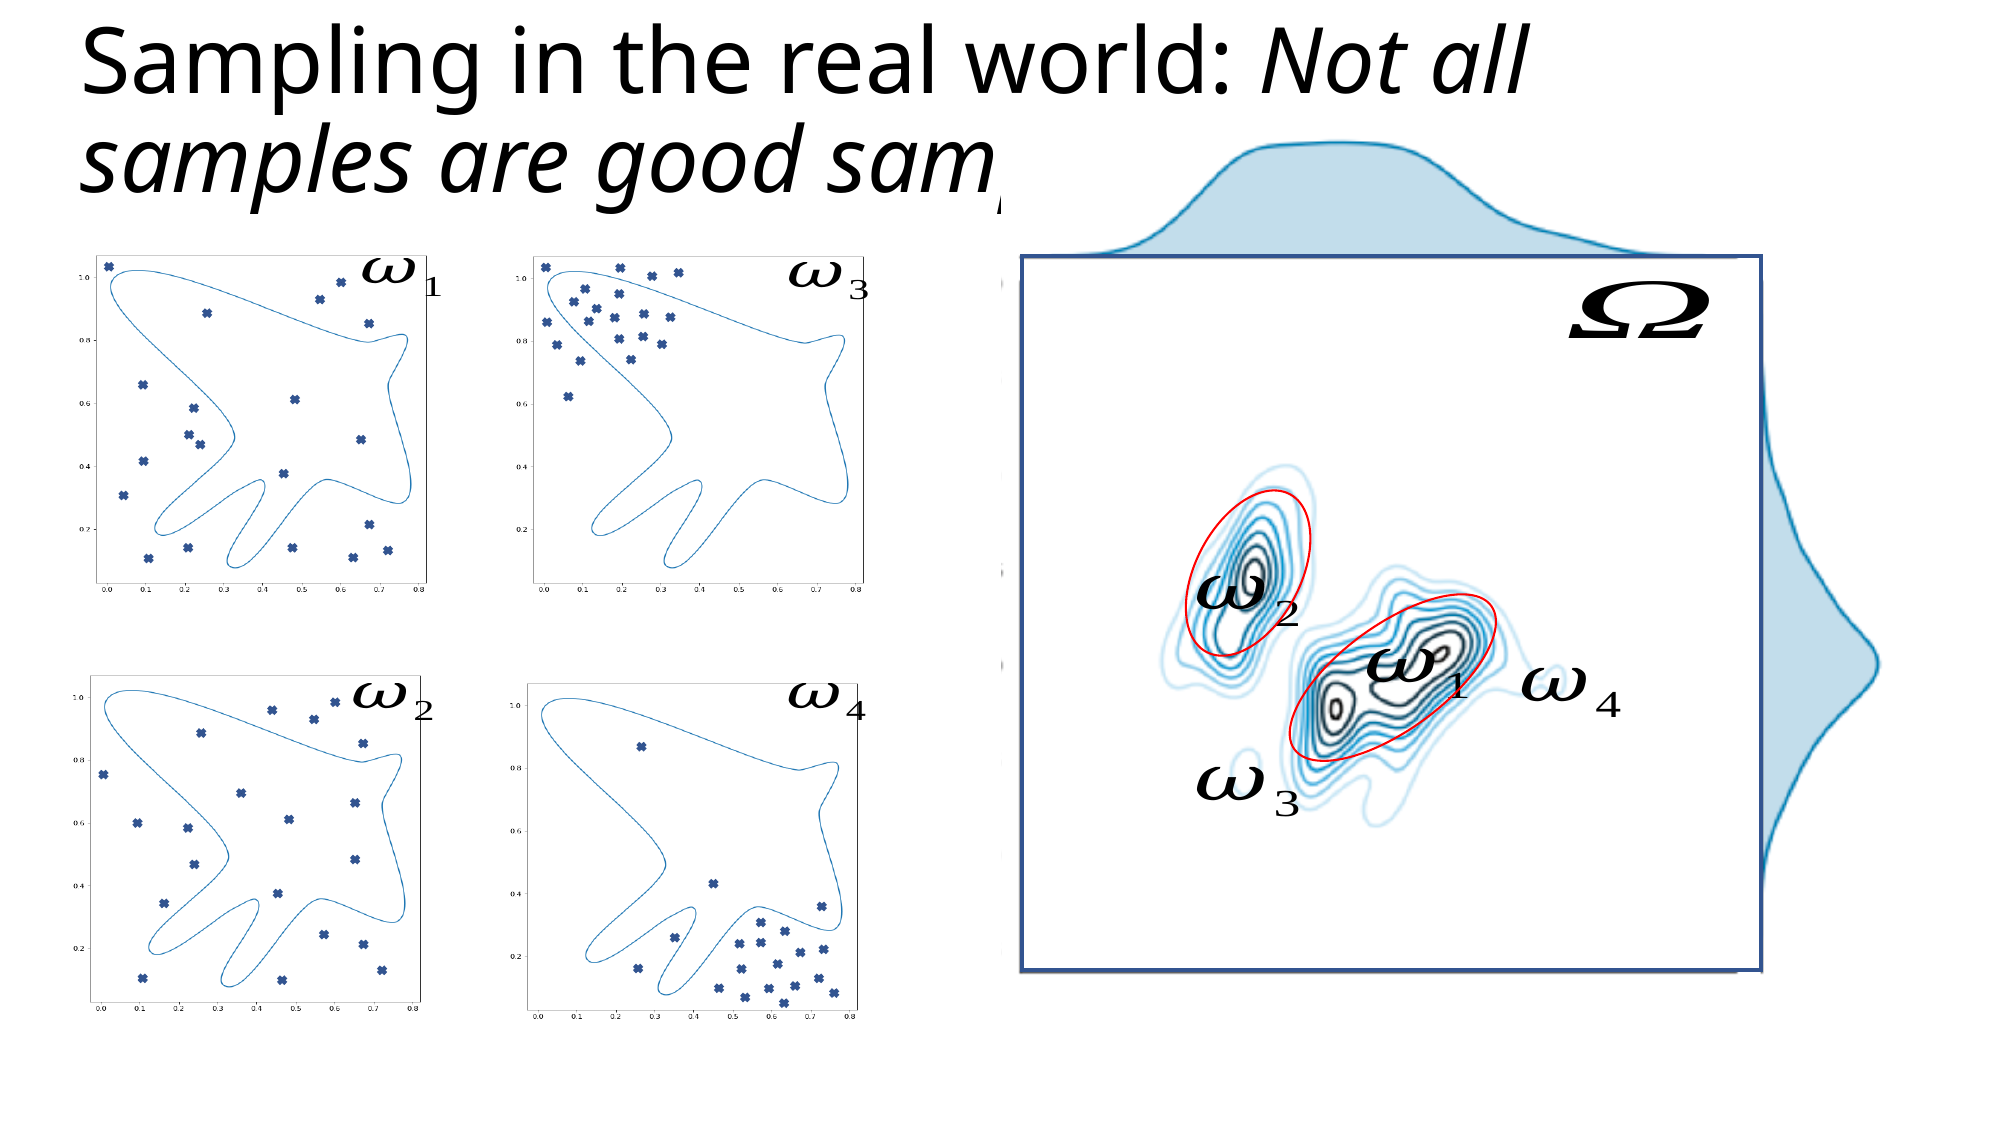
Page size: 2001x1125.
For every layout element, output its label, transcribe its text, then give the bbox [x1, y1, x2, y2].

picture [504, 677, 864, 1025]
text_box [1001, 104, 1900, 985]
title Sampling in the real world: Not all samples are good samples….. [65, 4, 1791, 223]
picture [67, 669, 428, 1017]
picture [510, 250, 870, 597]
picture [73, 249, 433, 597]
